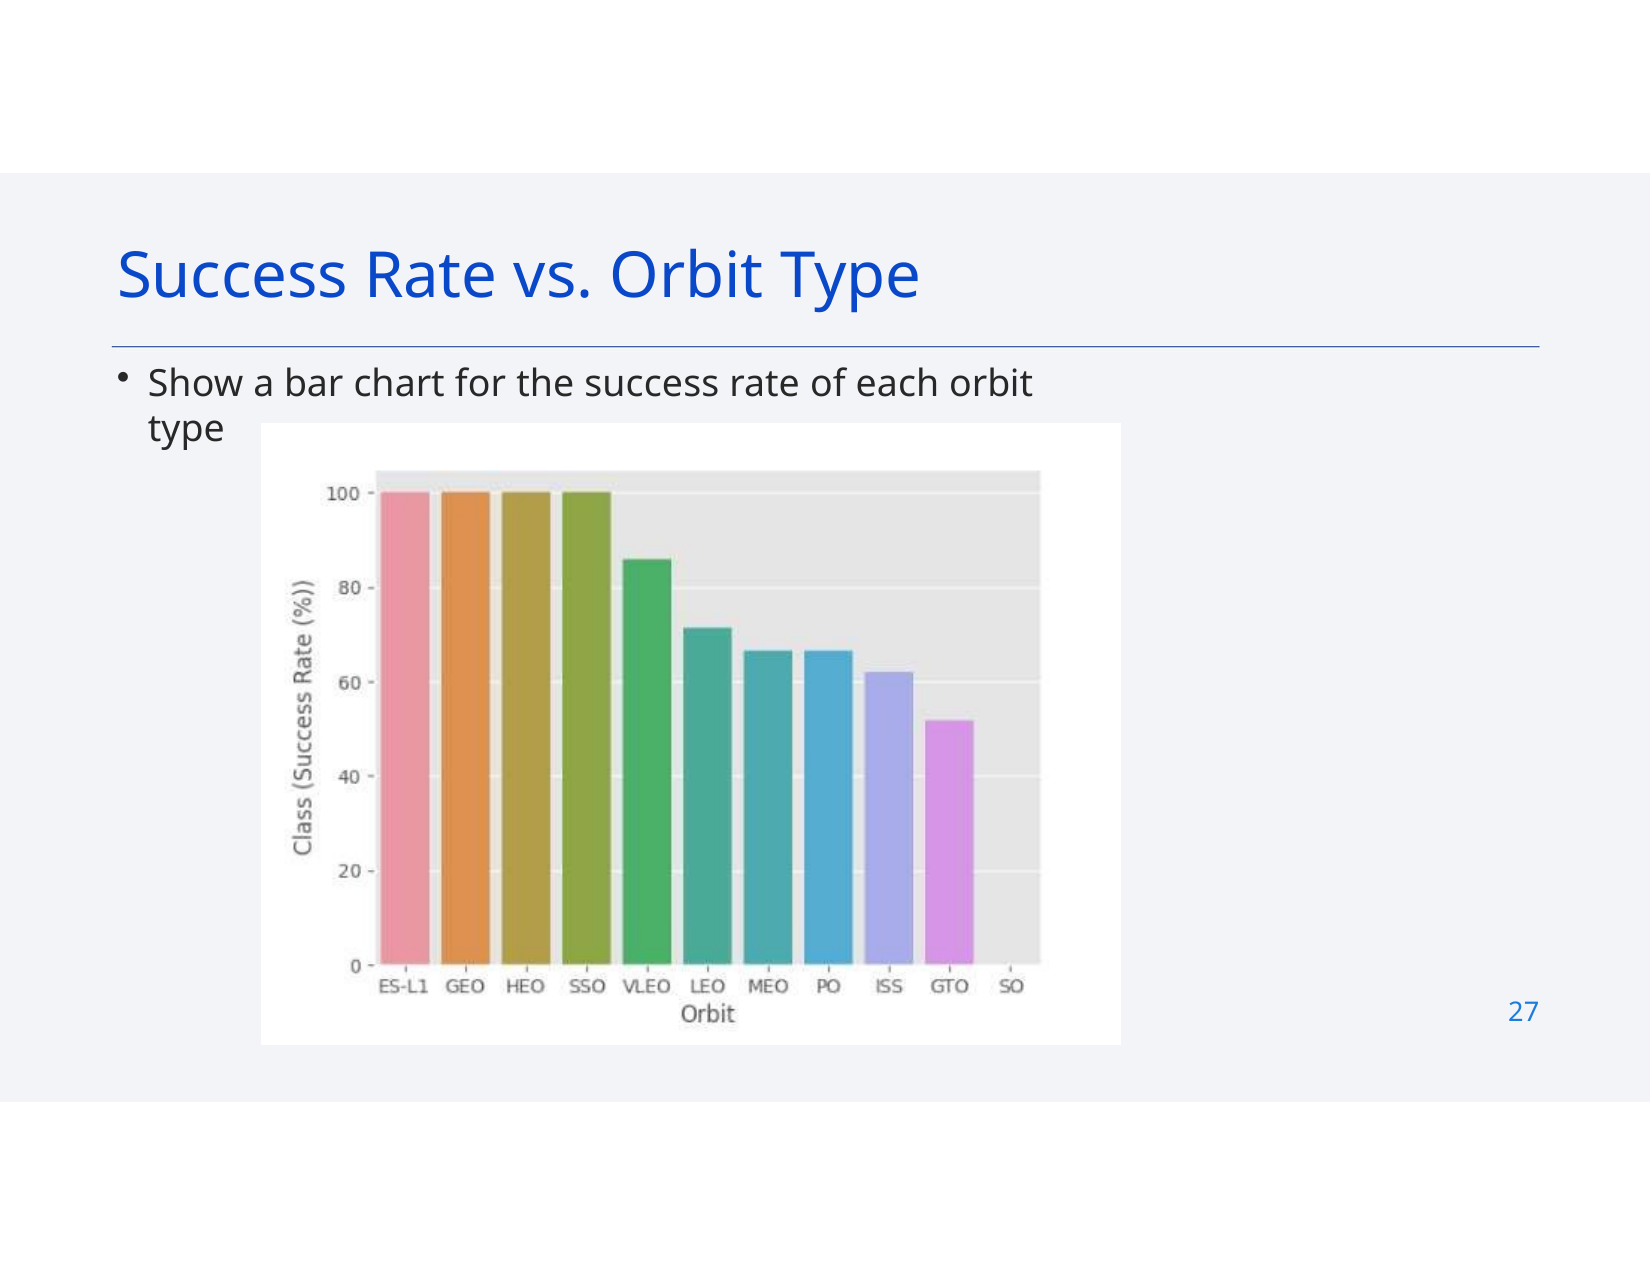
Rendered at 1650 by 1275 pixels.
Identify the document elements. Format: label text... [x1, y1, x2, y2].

title Success Rate vs. Orbit Type [114, 231, 923, 447]
text_box Show a bar chart for the success rate of each orbit type [923, 356, 1076, 421]
picture [0, 173, 1650, 1102]
slide_number 27 [1501, 998, 1545, 1275]
